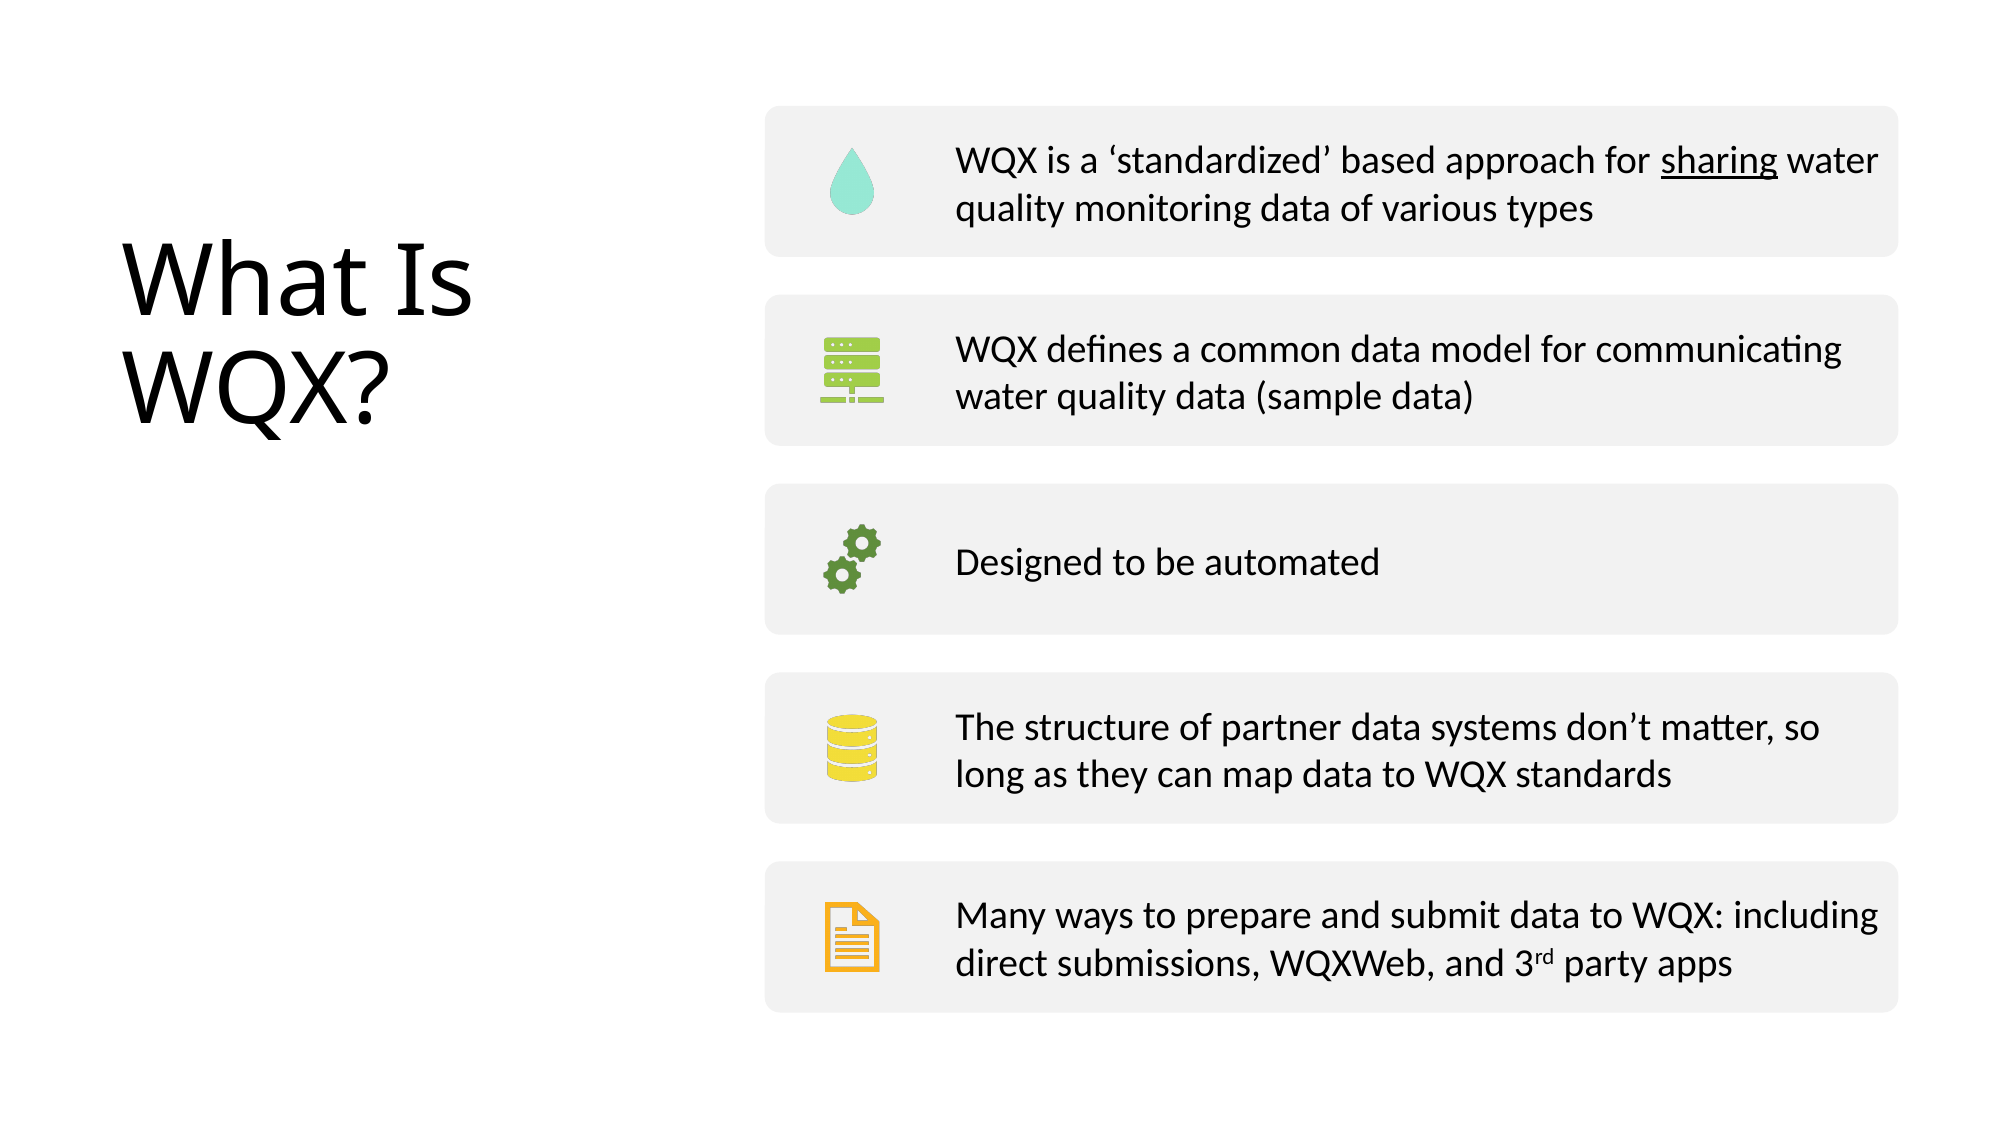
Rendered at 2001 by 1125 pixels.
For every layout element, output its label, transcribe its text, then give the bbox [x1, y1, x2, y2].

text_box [764, 105, 1899, 1014]
title What Is WQX? [106, 221, 588, 952]
